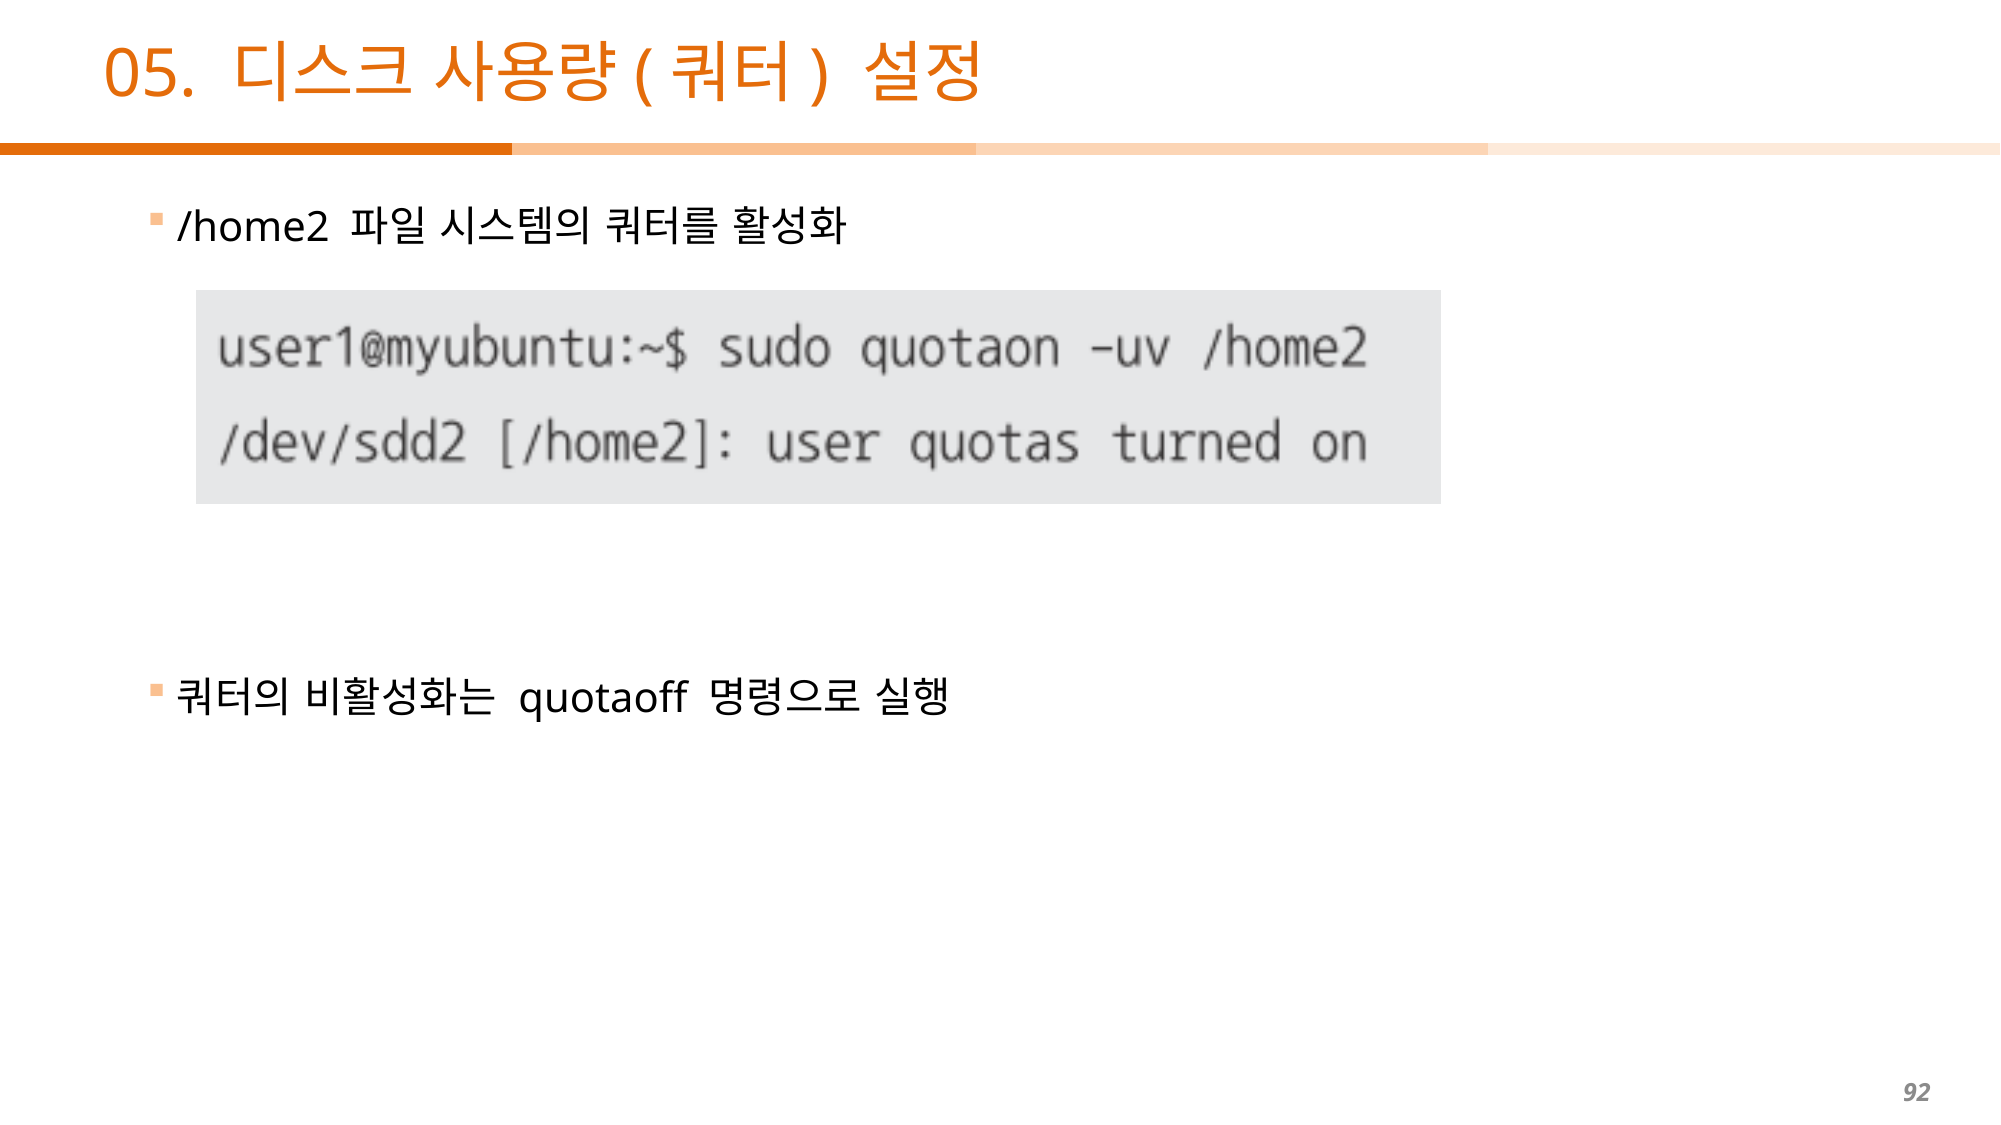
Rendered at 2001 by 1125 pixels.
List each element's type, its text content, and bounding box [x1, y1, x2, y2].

list /home2 파일 시스템의 쿼터를 활성화 쿼터의 비활성화는 quotaoff 명령으로 실행 [88, 176, 1920, 1083]
title 05. 디스크 사용량(쿼터) 설정 [88, 18, 1920, 122]
picture [196, 290, 1442, 504]
